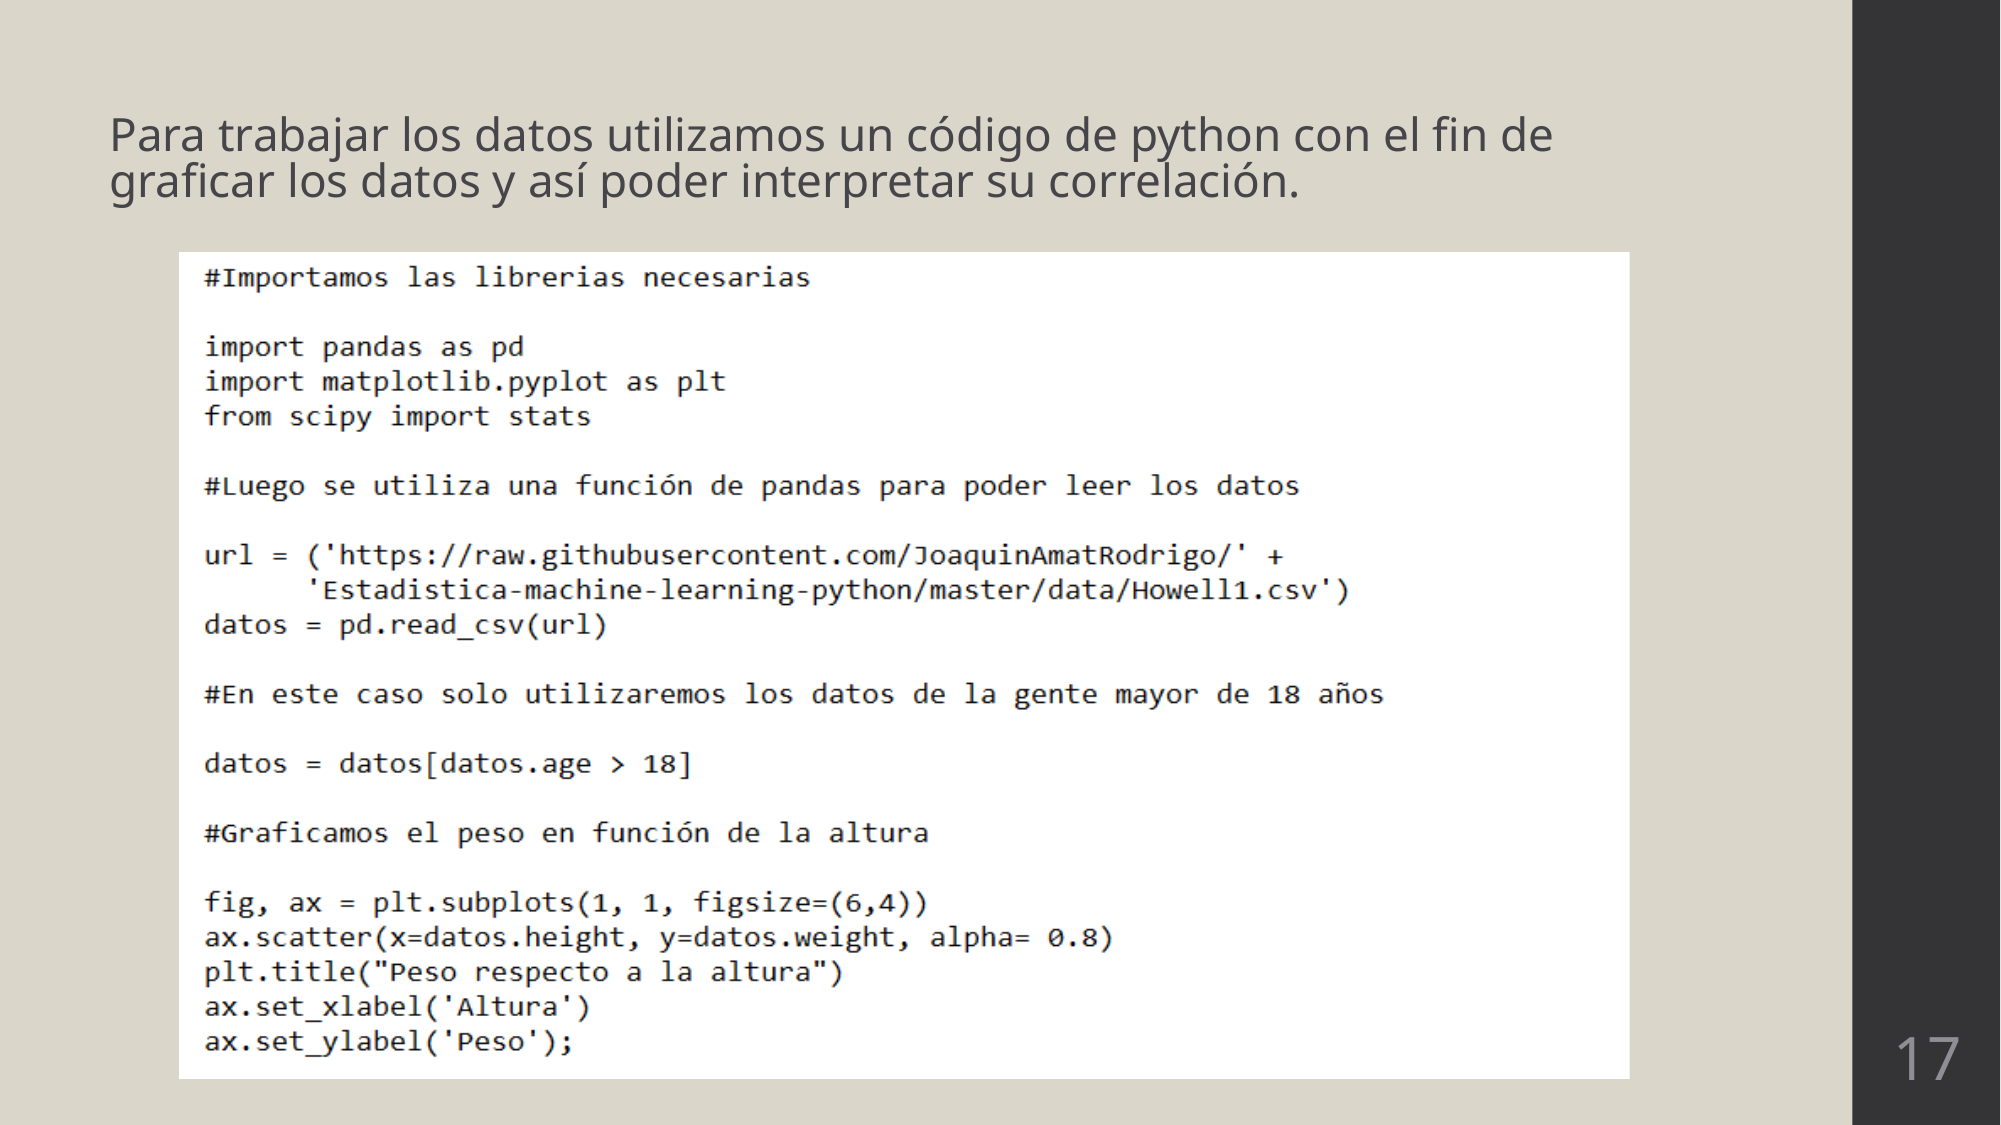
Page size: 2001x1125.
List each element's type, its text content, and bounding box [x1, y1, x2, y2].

slide_number 17 [1852, 1012, 2000, 1110]
text_box Para trabajar los datos utilizamos un código de python con el fin de graficar los datos y así poder interpretar su correlación. [94, 107, 1714, 214]
picture [178, 252, 1630, 1079]
